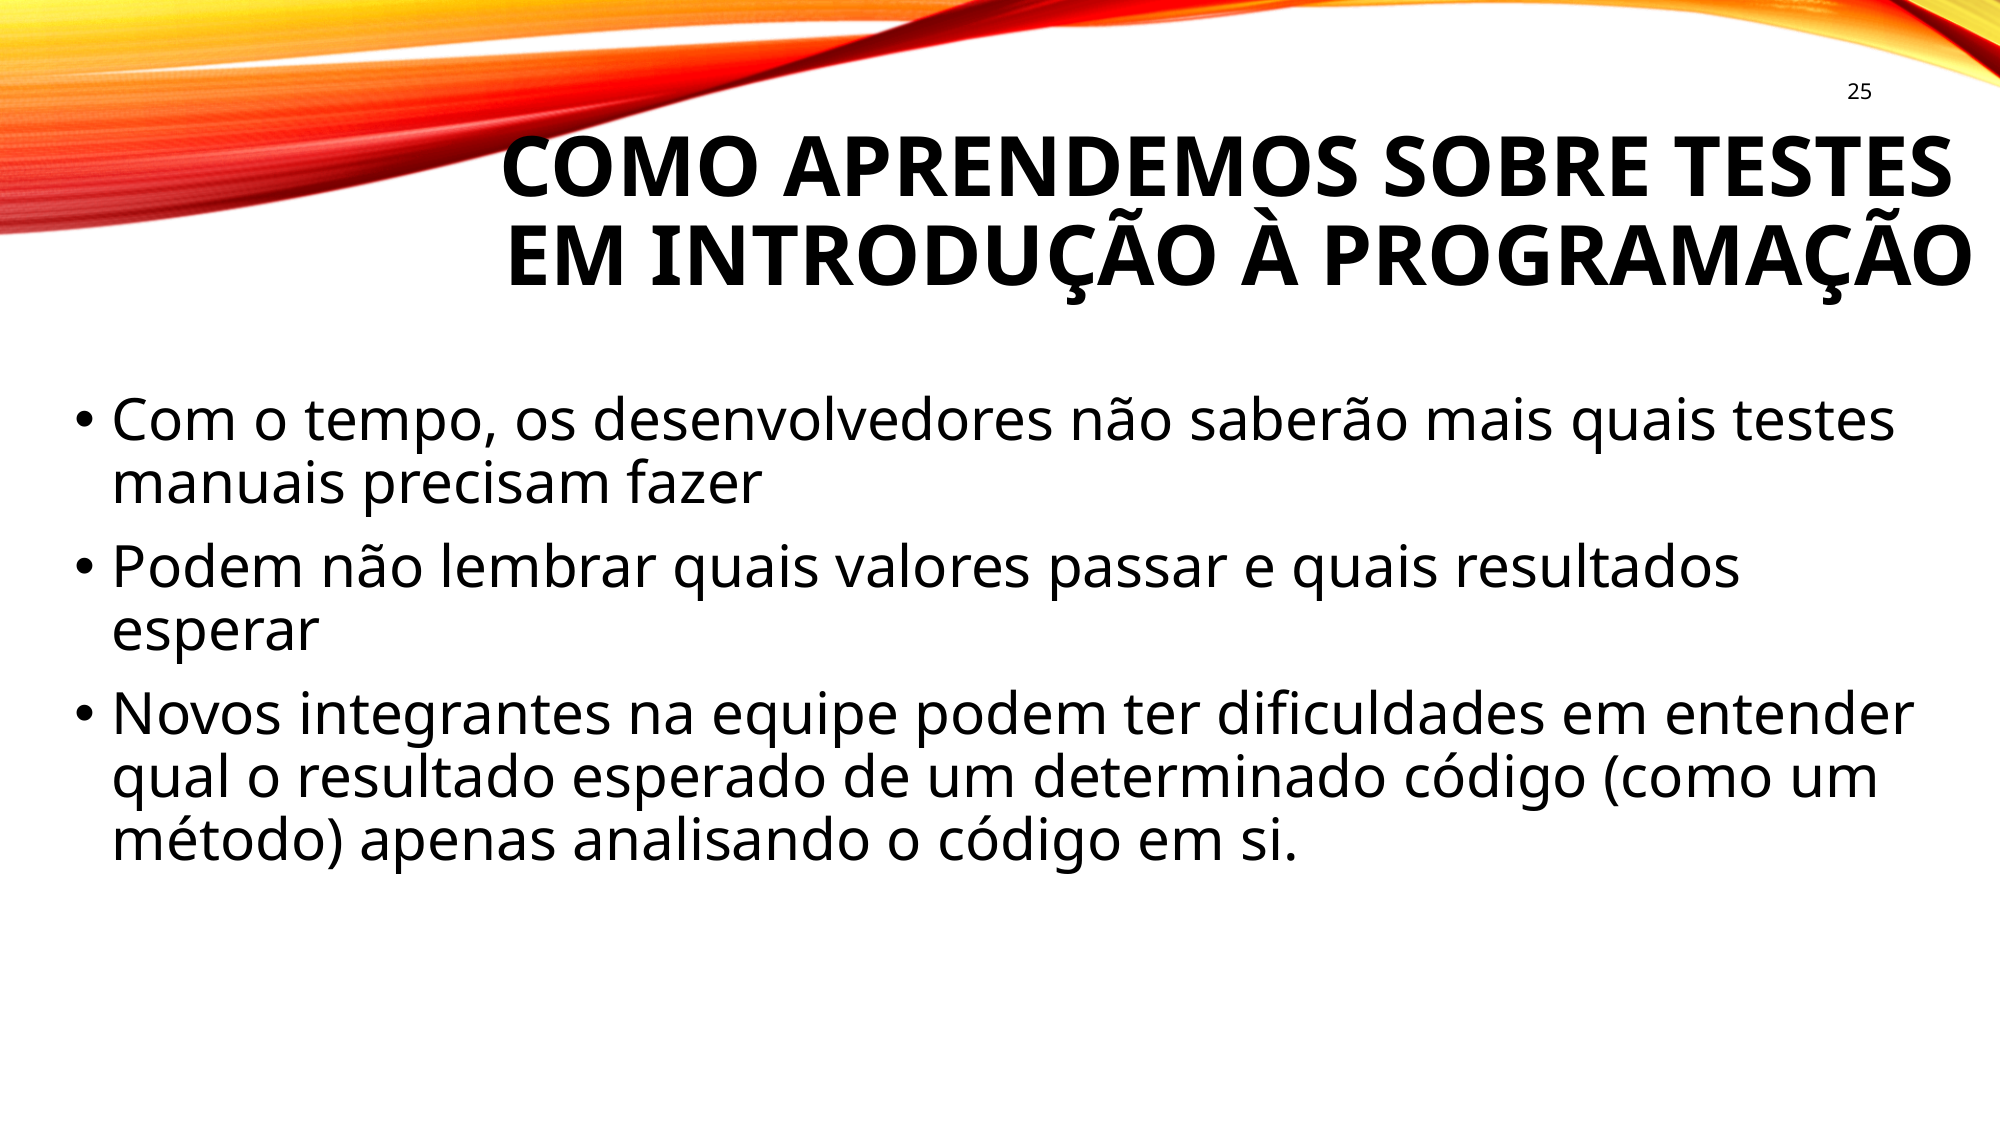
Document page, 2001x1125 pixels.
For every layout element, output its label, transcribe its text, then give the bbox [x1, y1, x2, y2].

picture [0, 0, 2000, 237]
list Com o tempo, os desenvolvedores não saberão mais quais testes manuais precisam fazer Podem não lembrar quais valores passar e quais resultados esperar Novos integrantes na equipe podem ter dificuldades em entender qual o resultado esperado de um determinado código (como um método) apenas analisando o código em si. [59, 383, 1941, 1022]
title Como aprendemos sobre testes em introdução à programação [303, 90, 1992, 338]
slide_number 25 [1437, 62, 1888, 123]
